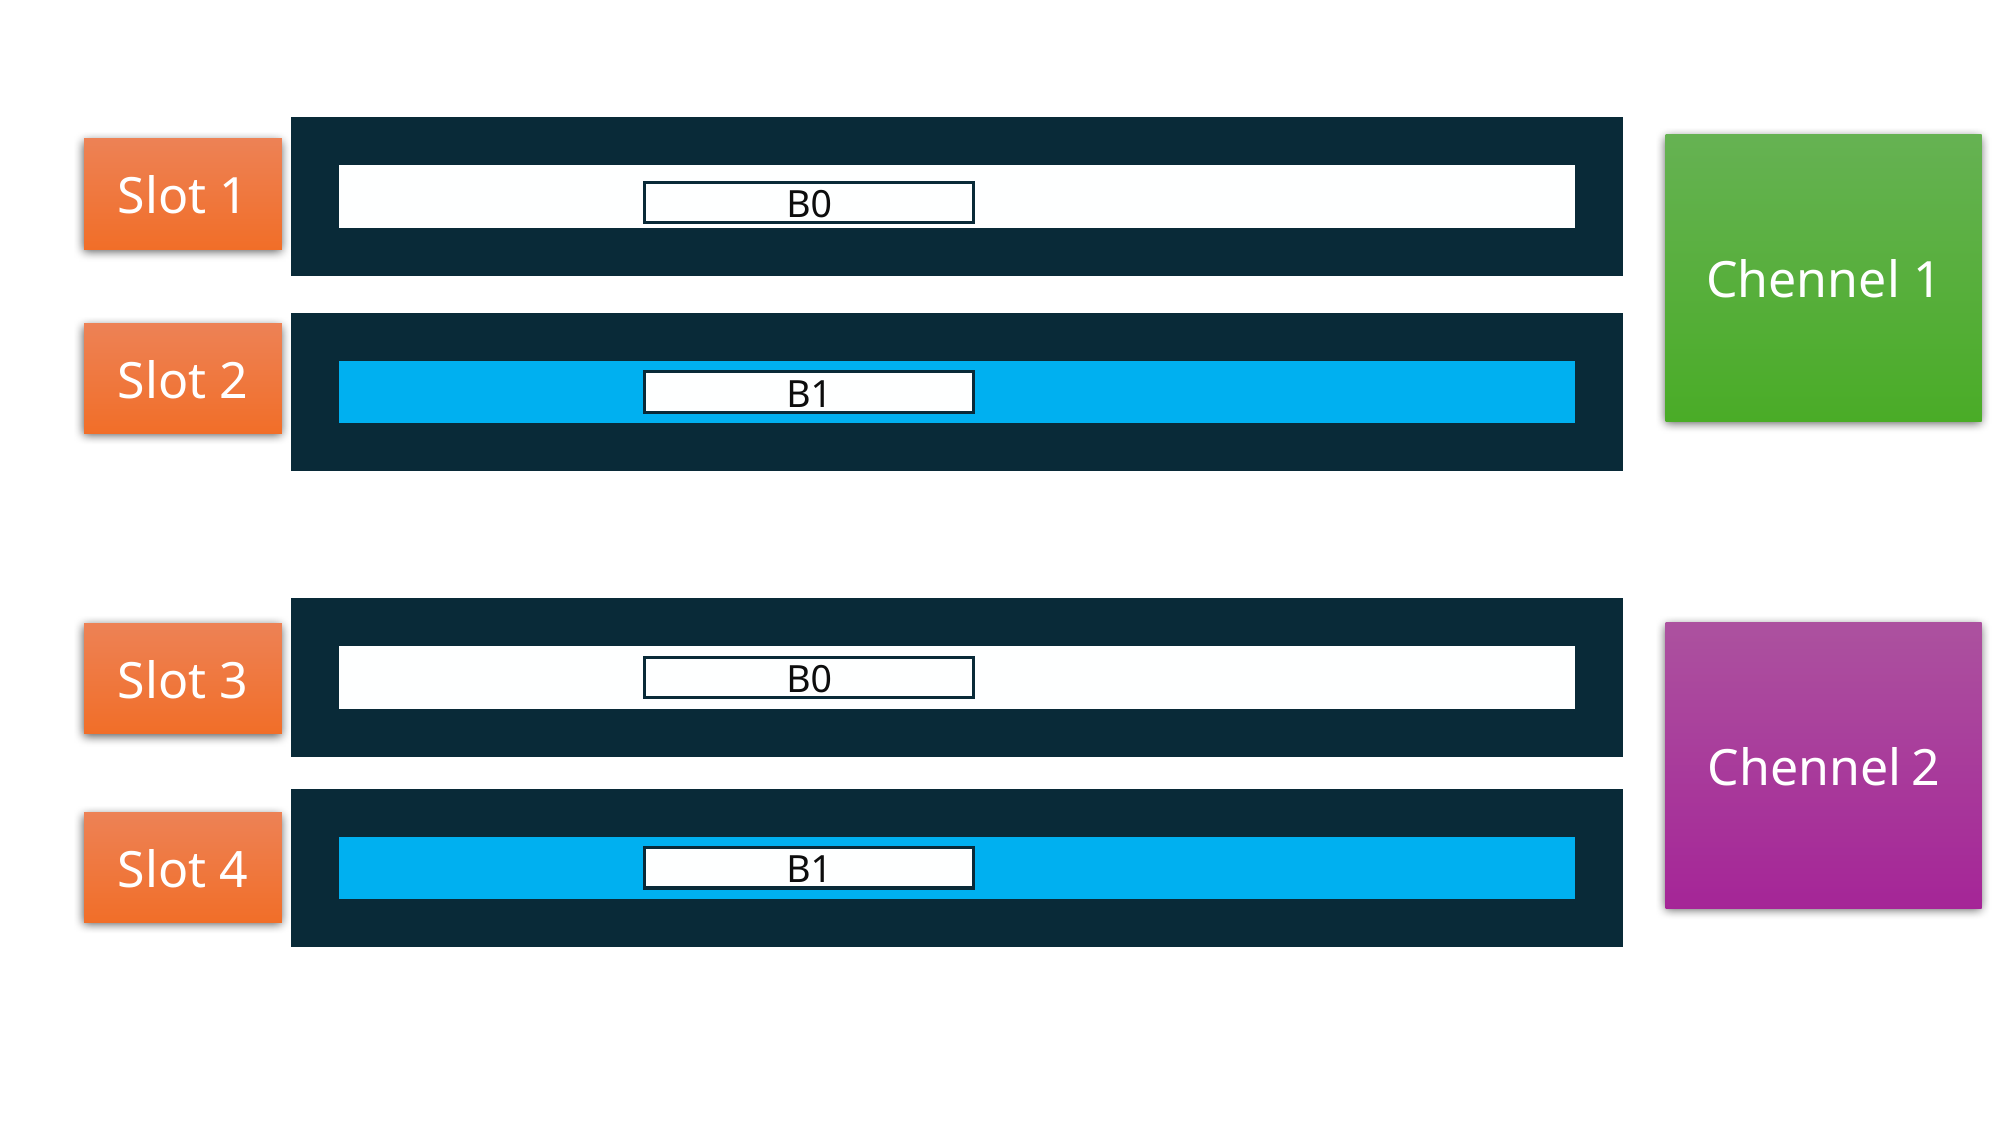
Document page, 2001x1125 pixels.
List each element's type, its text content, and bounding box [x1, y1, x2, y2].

text_box Slot 1 [84, 138, 282, 250]
text_box B0 [643, 656, 975, 699]
text_box [314, 335, 1601, 449]
text_box [314, 811, 1601, 925]
text_box Slot 2 [84, 323, 282, 434]
text_box B1 [643, 846, 975, 890]
text_box B0 [643, 181, 975, 224]
text_box [314, 140, 1601, 253]
text_box Chennel 2 [1665, 622, 1982, 909]
text_box Slot 3 [84, 623, 282, 734]
text_box Chennel 1 [1665, 134, 1982, 422]
text_box B1 [643, 370, 975, 414]
text_box Slot 4 [84, 812, 282, 923]
text_box [314, 621, 1601, 734]
